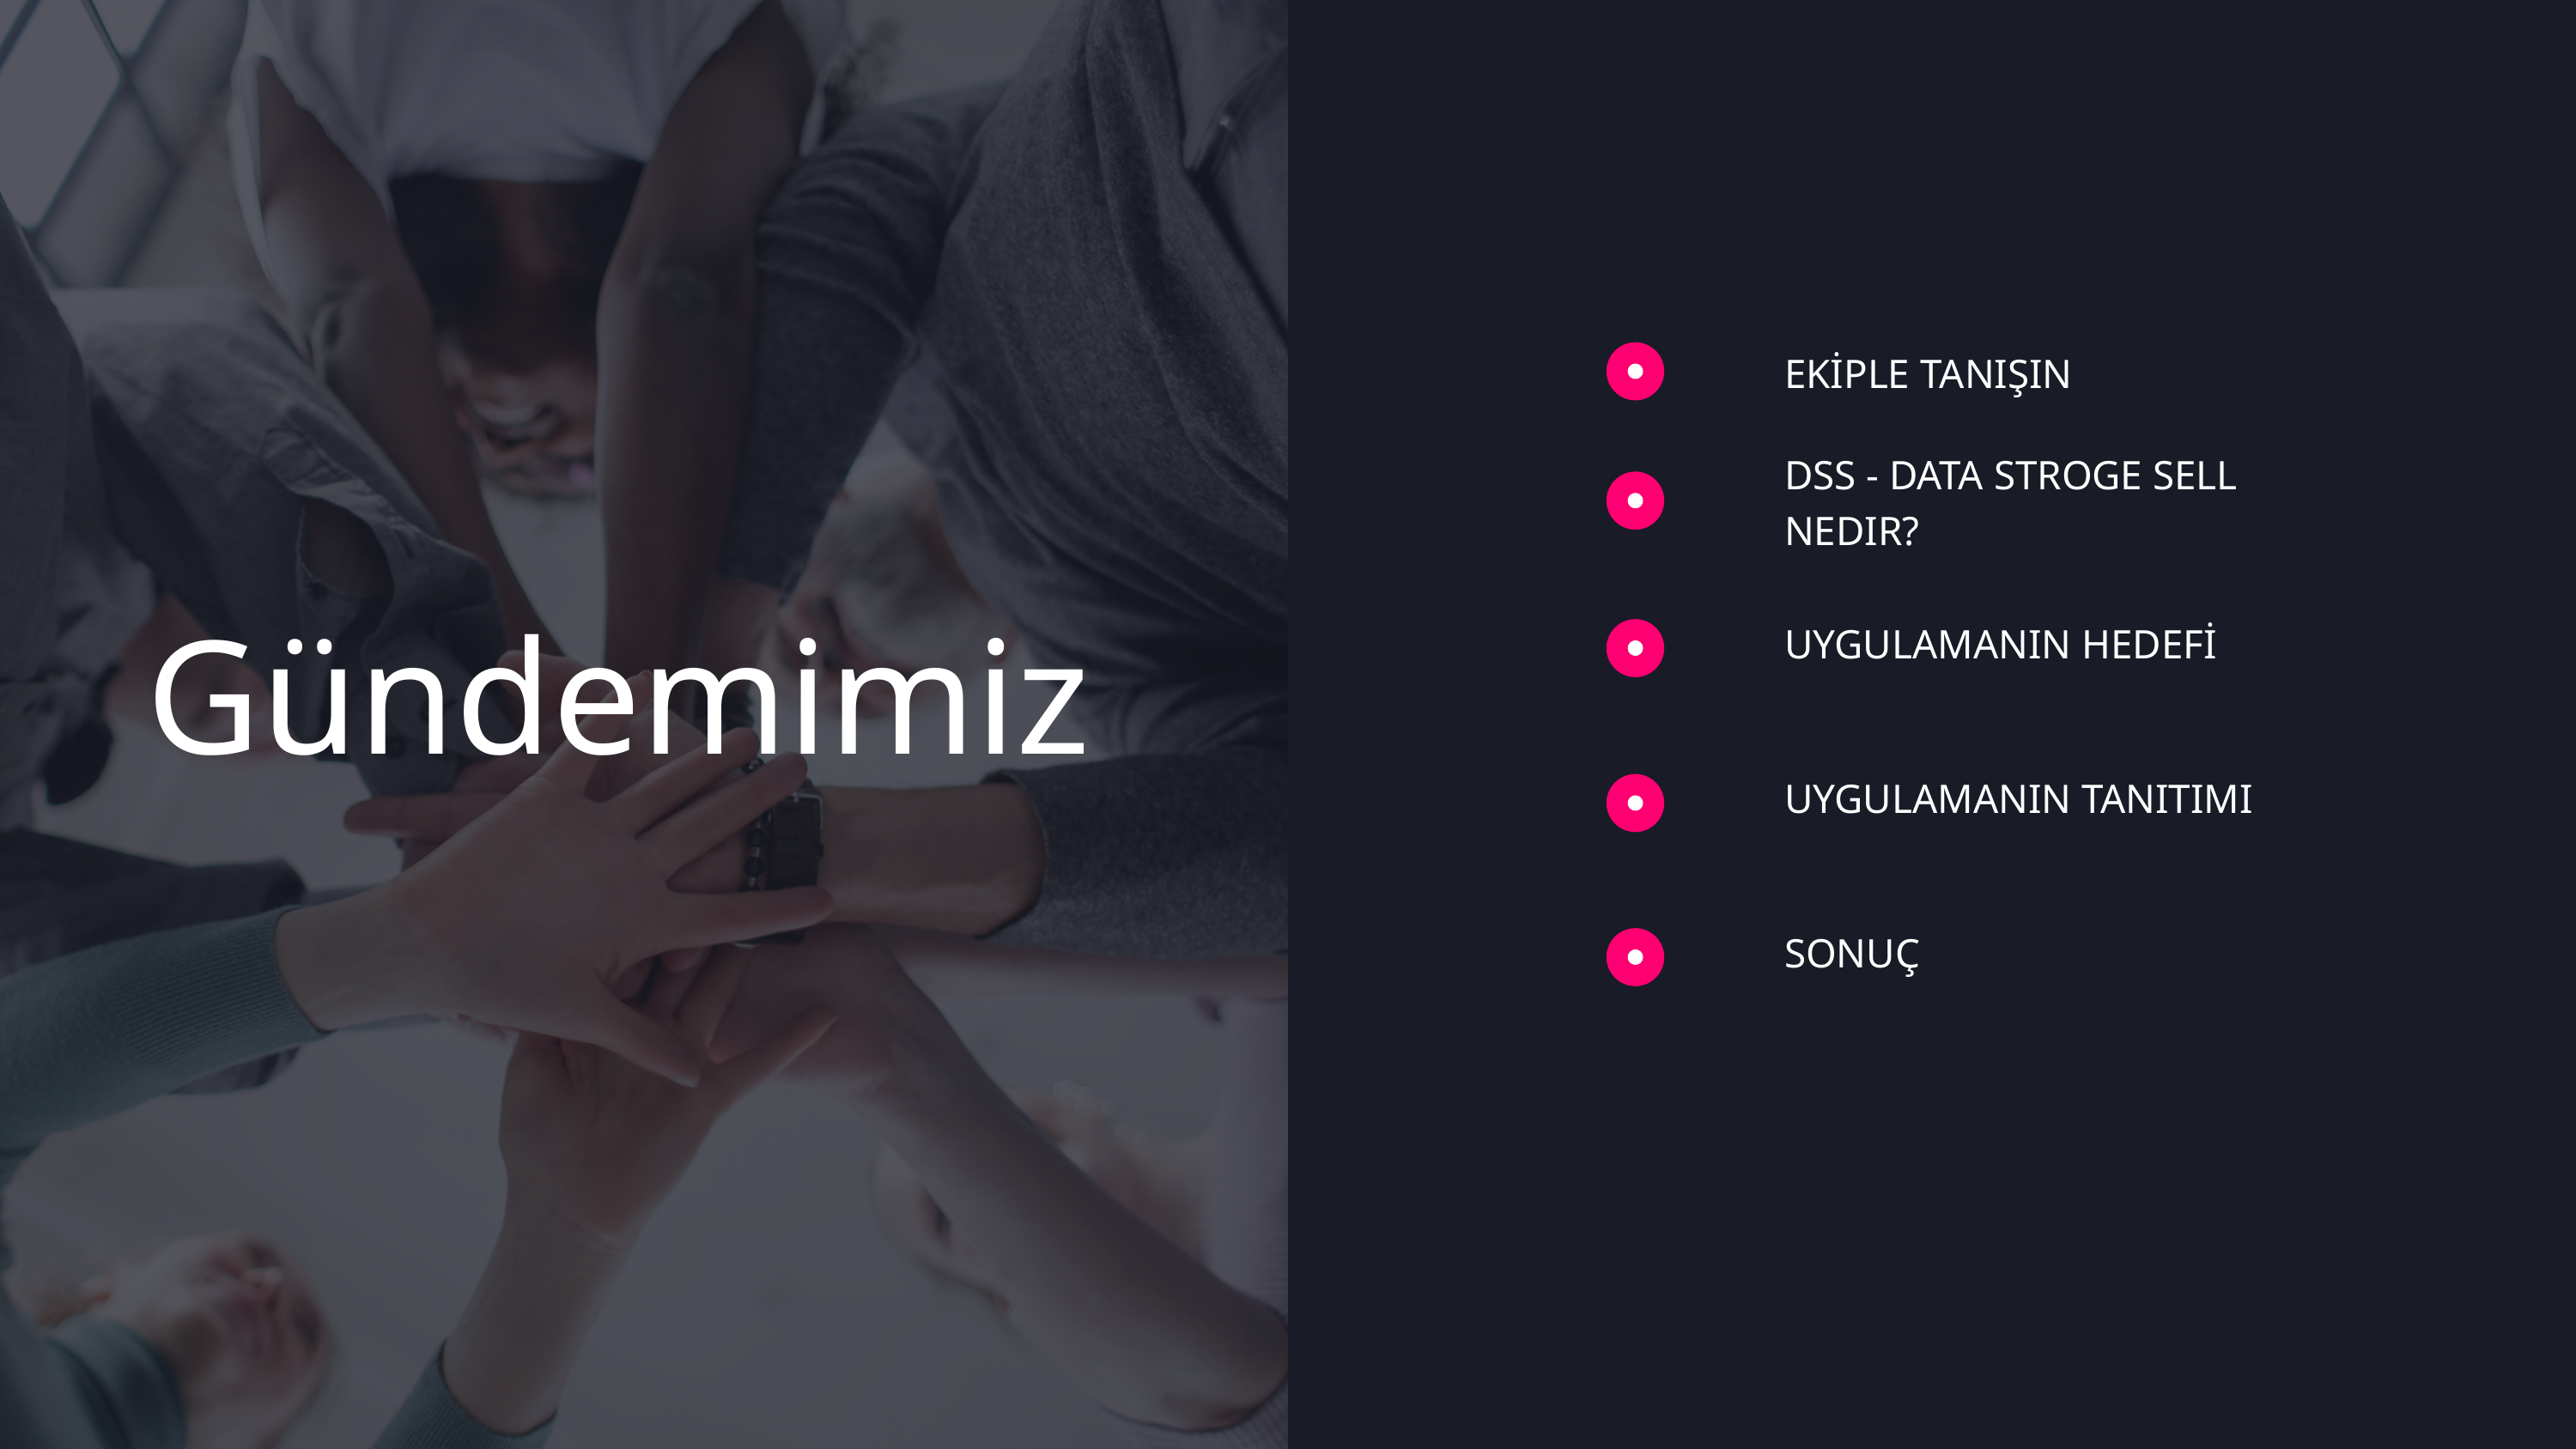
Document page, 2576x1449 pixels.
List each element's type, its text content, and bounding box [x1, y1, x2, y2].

text_box SONUÇ [1784, 920, 2292, 976]
picture [0, 0, 1289, 1449]
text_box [1606, 927, 1665, 986]
text_box UYGULAMANIN TANITIMI [1784, 766, 2292, 822]
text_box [1606, 342, 1665, 401]
text_box DSS - DATA STROGE SELL NEDIR? [1784, 442, 2292, 554]
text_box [1606, 471, 1665, 530]
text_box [1606, 618, 1665, 677]
text_box UYGULAMANIN HEDEFİ [1784, 611, 2292, 667]
text_box EKİPLE TANIŞIN [1784, 341, 2292, 397]
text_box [1606, 773, 1665, 833]
